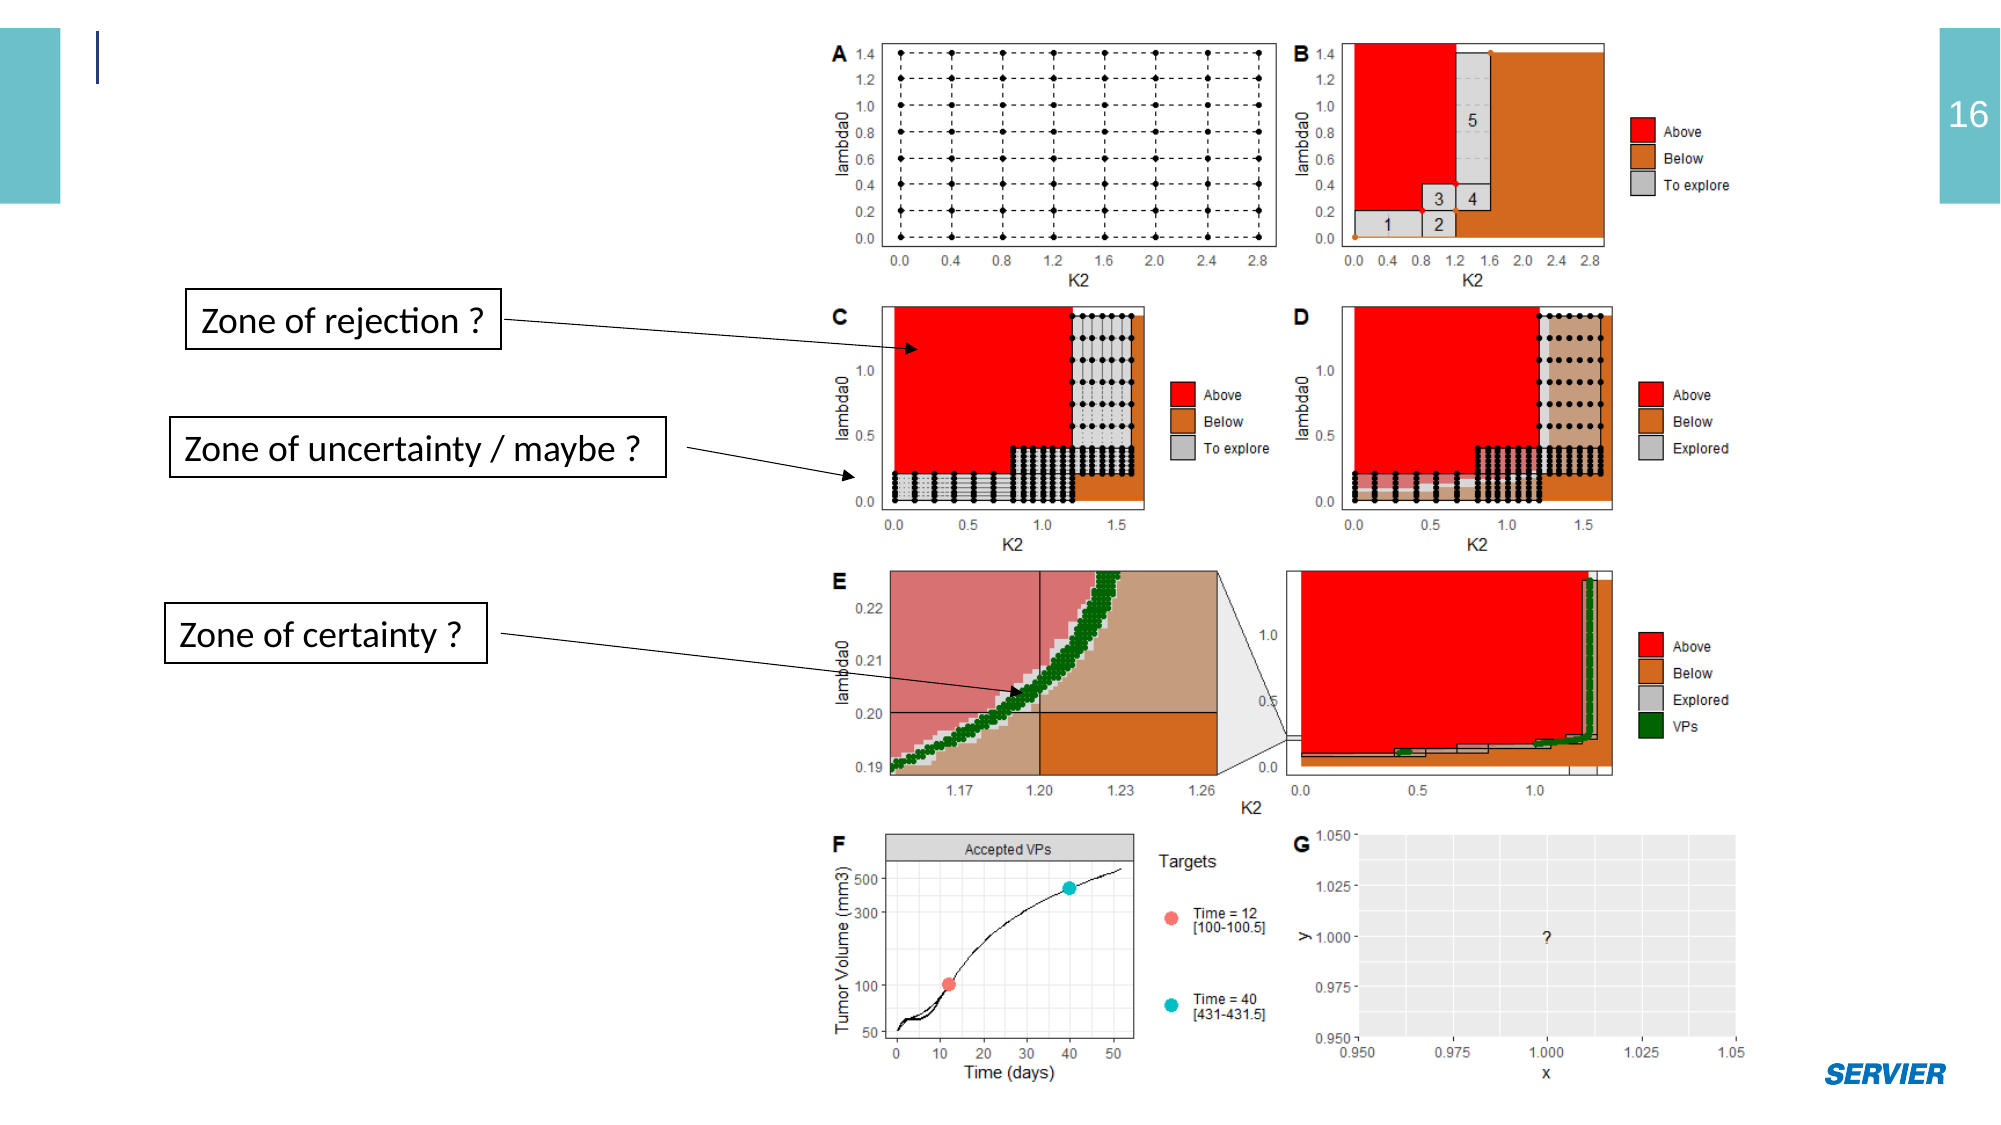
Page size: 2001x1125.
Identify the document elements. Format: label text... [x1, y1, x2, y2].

picture [825, 35, 1745, 1090]
picture [1825, 1063, 1946, 1085]
text_box Zone of certainty ? [164, 602, 488, 664]
text_box Zone of rejection ? [185, 288, 502, 350]
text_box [686, 447, 855, 478]
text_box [504, 319, 918, 350]
text_box Zone of uncertainty / maybe ? [169, 416, 667, 478]
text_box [500, 633, 1023, 693]
